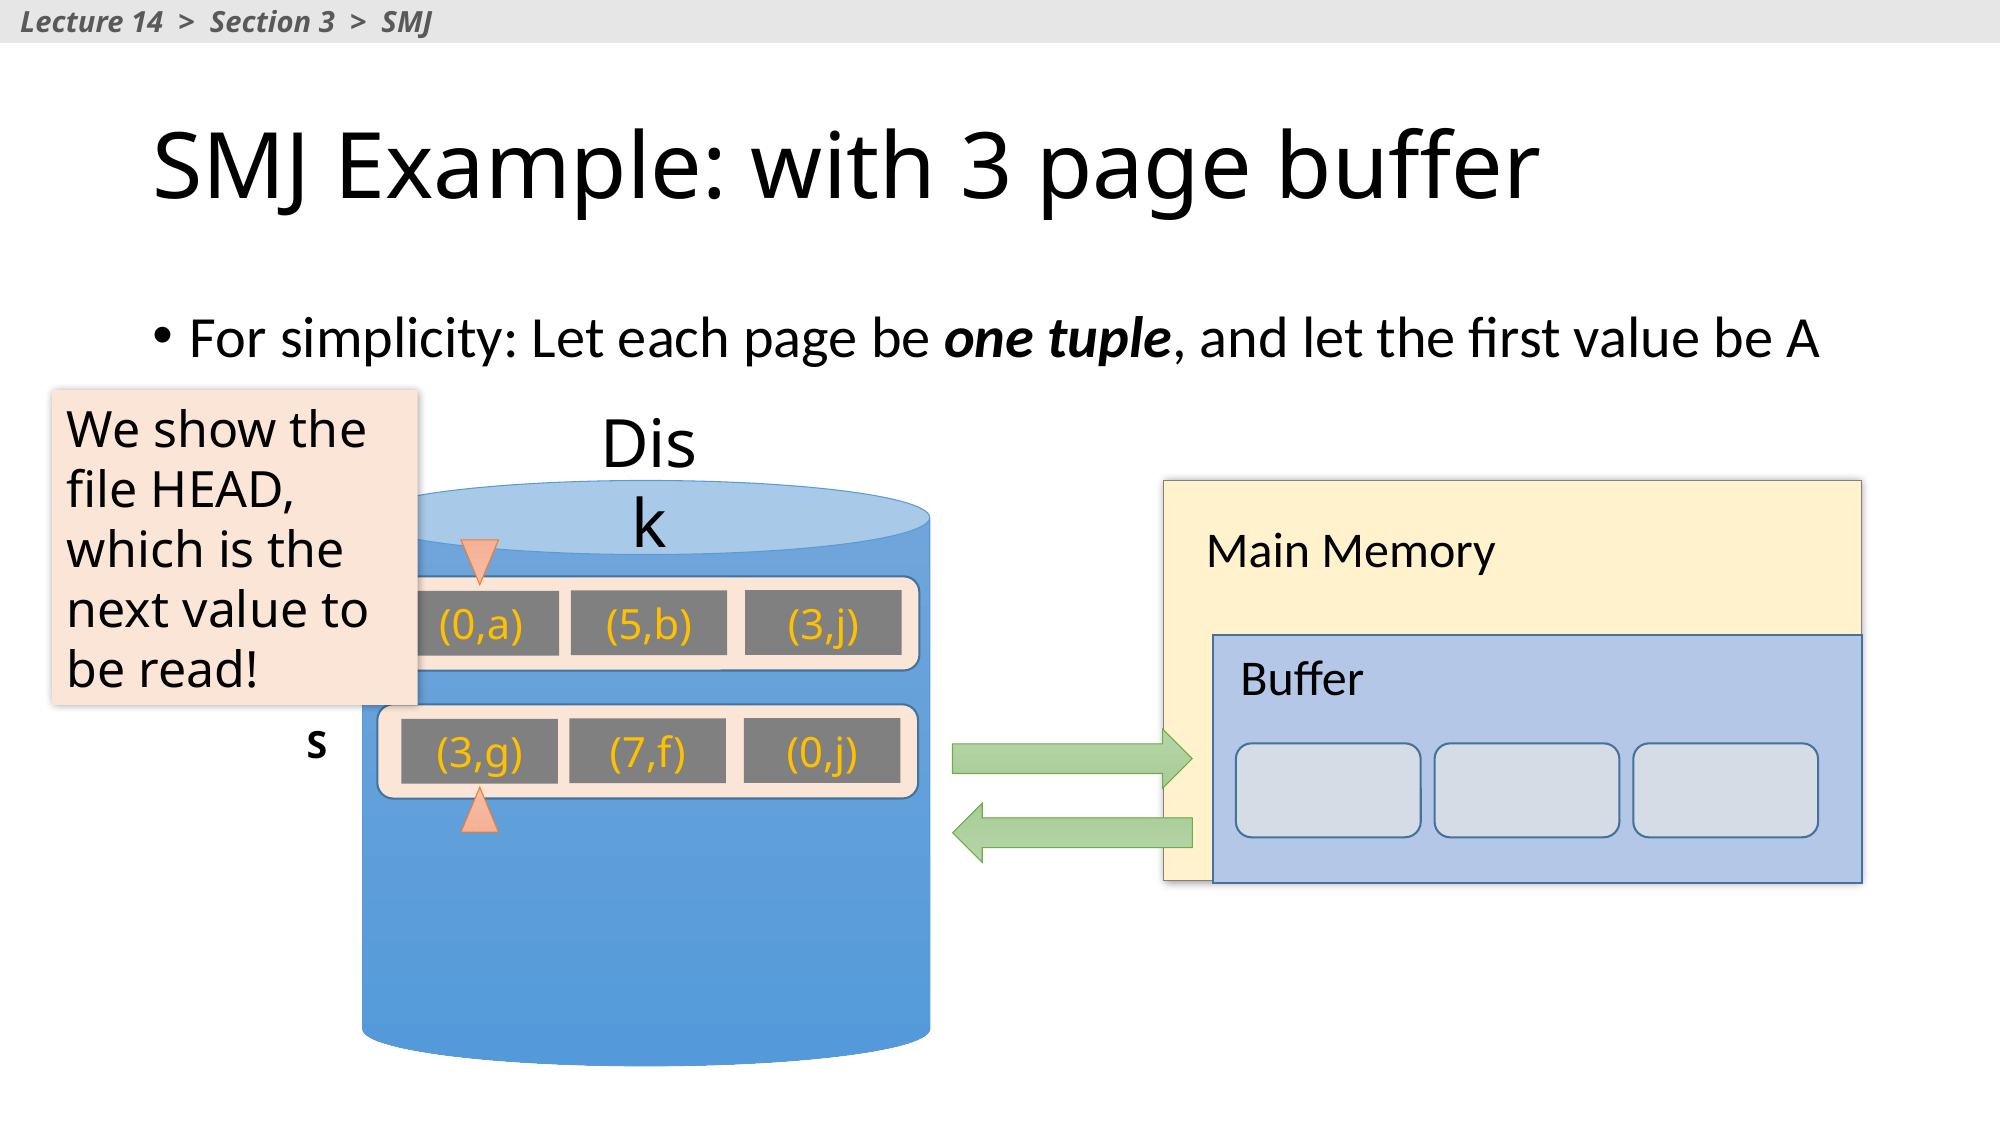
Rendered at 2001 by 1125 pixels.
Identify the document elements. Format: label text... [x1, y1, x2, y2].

text_box (7,f) [569, 718, 726, 784]
text_box S [291, 713, 343, 774]
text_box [1163, 480, 1863, 884]
text_box [362, 481, 931, 1067]
text_box (3,j) [745, 590, 902, 655]
list For simplicity: Let each page be one tuple, and let the first value be A [137, 299, 1863, 1014]
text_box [0, 0, 2000, 47]
text_box [424, 575, 921, 672]
text_box (3,g) [401, 718, 558, 784]
text_box [376, 703, 920, 800]
text_box (0,j) [743, 718, 901, 783]
text_box We show the file HEAD, which is the next value to be read! [52, 390, 418, 705]
text_box [951, 727, 1163, 790]
text_box [460, 785, 500, 833]
text_box Disk [576, 393, 722, 569]
text_box [951, 801, 1163, 864]
text_box [460, 539, 500, 587]
text_box (5,b) [570, 590, 728, 656]
text_box (0,a) [424, 590, 560, 656]
